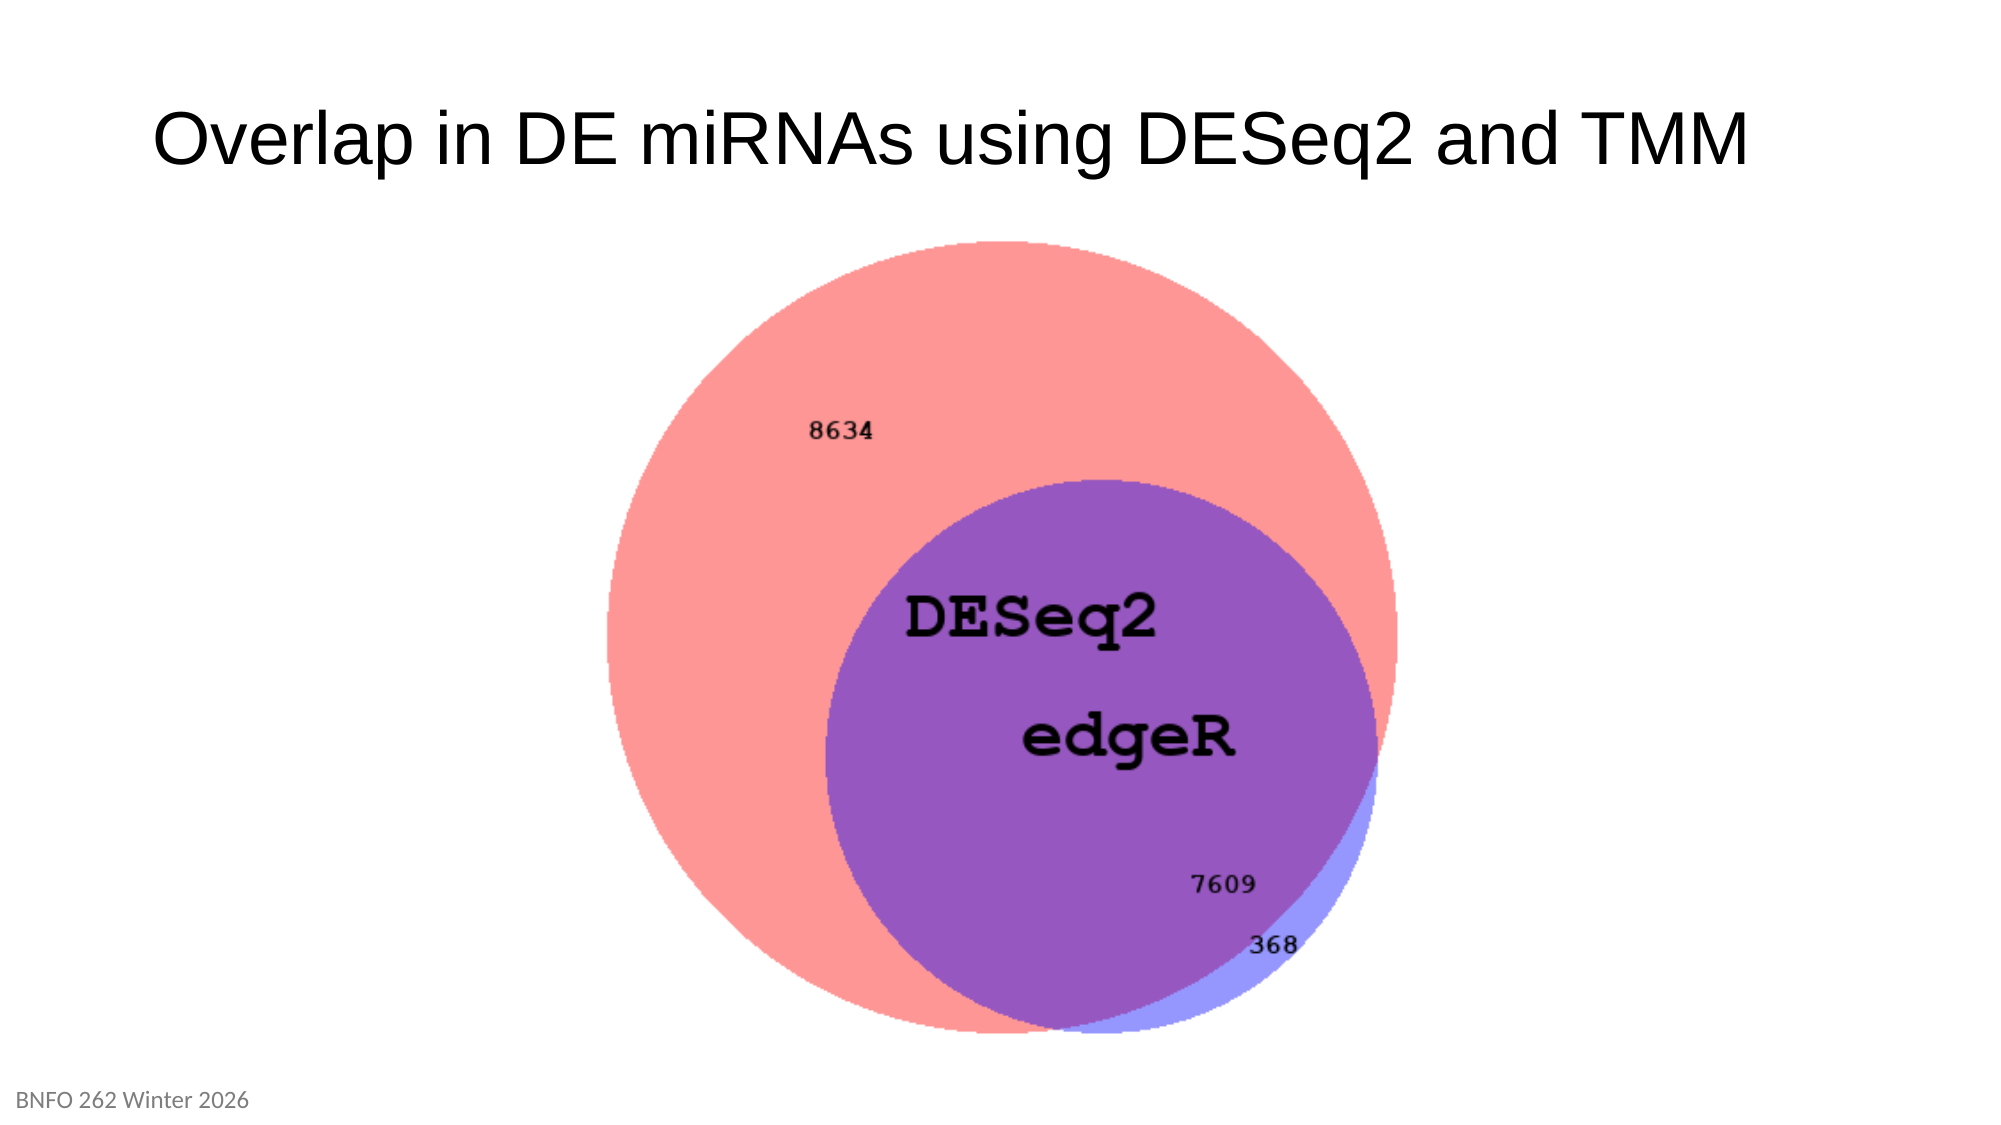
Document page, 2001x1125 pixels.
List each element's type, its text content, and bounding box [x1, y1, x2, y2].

title Overlap in DE miRNAs using DESeq2 and TMM [137, 59, 1909, 222]
text_box BNFO 262 Winter 2026 [0, 1071, 305, 1125]
picture [583, 220, 1417, 1055]
